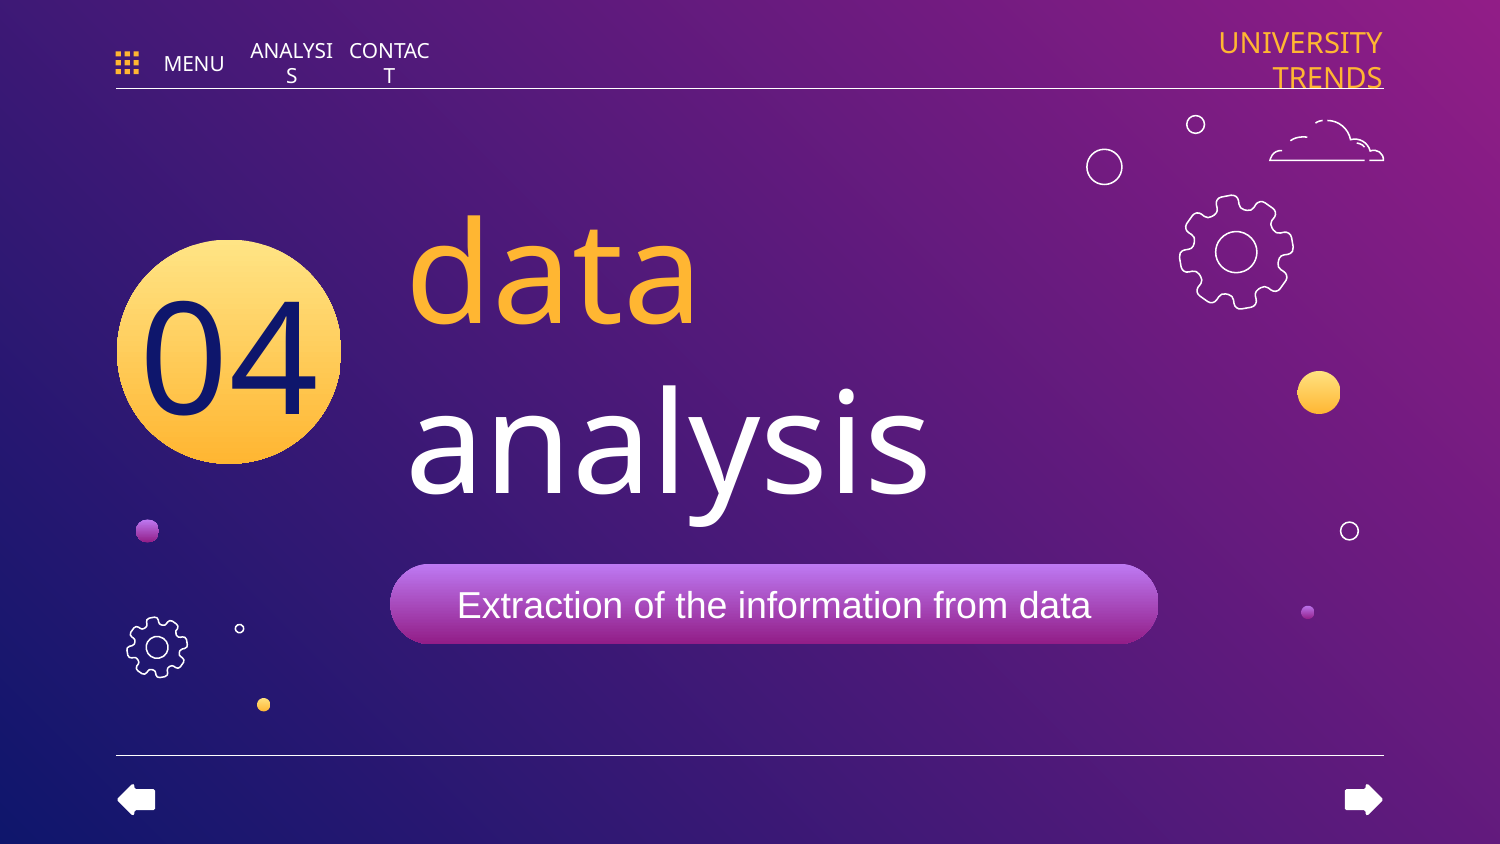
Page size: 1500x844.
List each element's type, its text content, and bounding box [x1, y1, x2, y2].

text_box [136, 519, 160, 543]
text_box [257, 698, 271, 712]
text_box [1344, 784, 1383, 816]
text_box [135, 239, 323, 289]
text_box [1301, 605, 1315, 620]
text_box CONTACT [346, 45, 433, 81]
text_box [1179, 195, 1294, 309]
text_box [135, 414, 323, 464]
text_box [1269, 120, 1385, 161]
text_box [126, 617, 188, 678]
title 04 [117, 289, 342, 414]
text_box MENU [151, 45, 237, 81]
text_box [390, 580, 398, 628]
text_box [1151, 580, 1159, 628]
subtitle Extraction of the information from data [398, 579, 1151, 629]
text_box [1297, 370, 1341, 414]
text_box UNIVERSITY TRENDS [1158, 34, 1383, 85]
text_box [399, 629, 1150, 645]
text_box [399, 563, 1150, 579]
text_box ANALYSIS [248, 45, 335, 81]
text_box [117, 784, 156, 816]
title data analysis [390, 208, 1151, 495]
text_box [115, 50, 139, 75]
text_box [109, 45, 145, 81]
